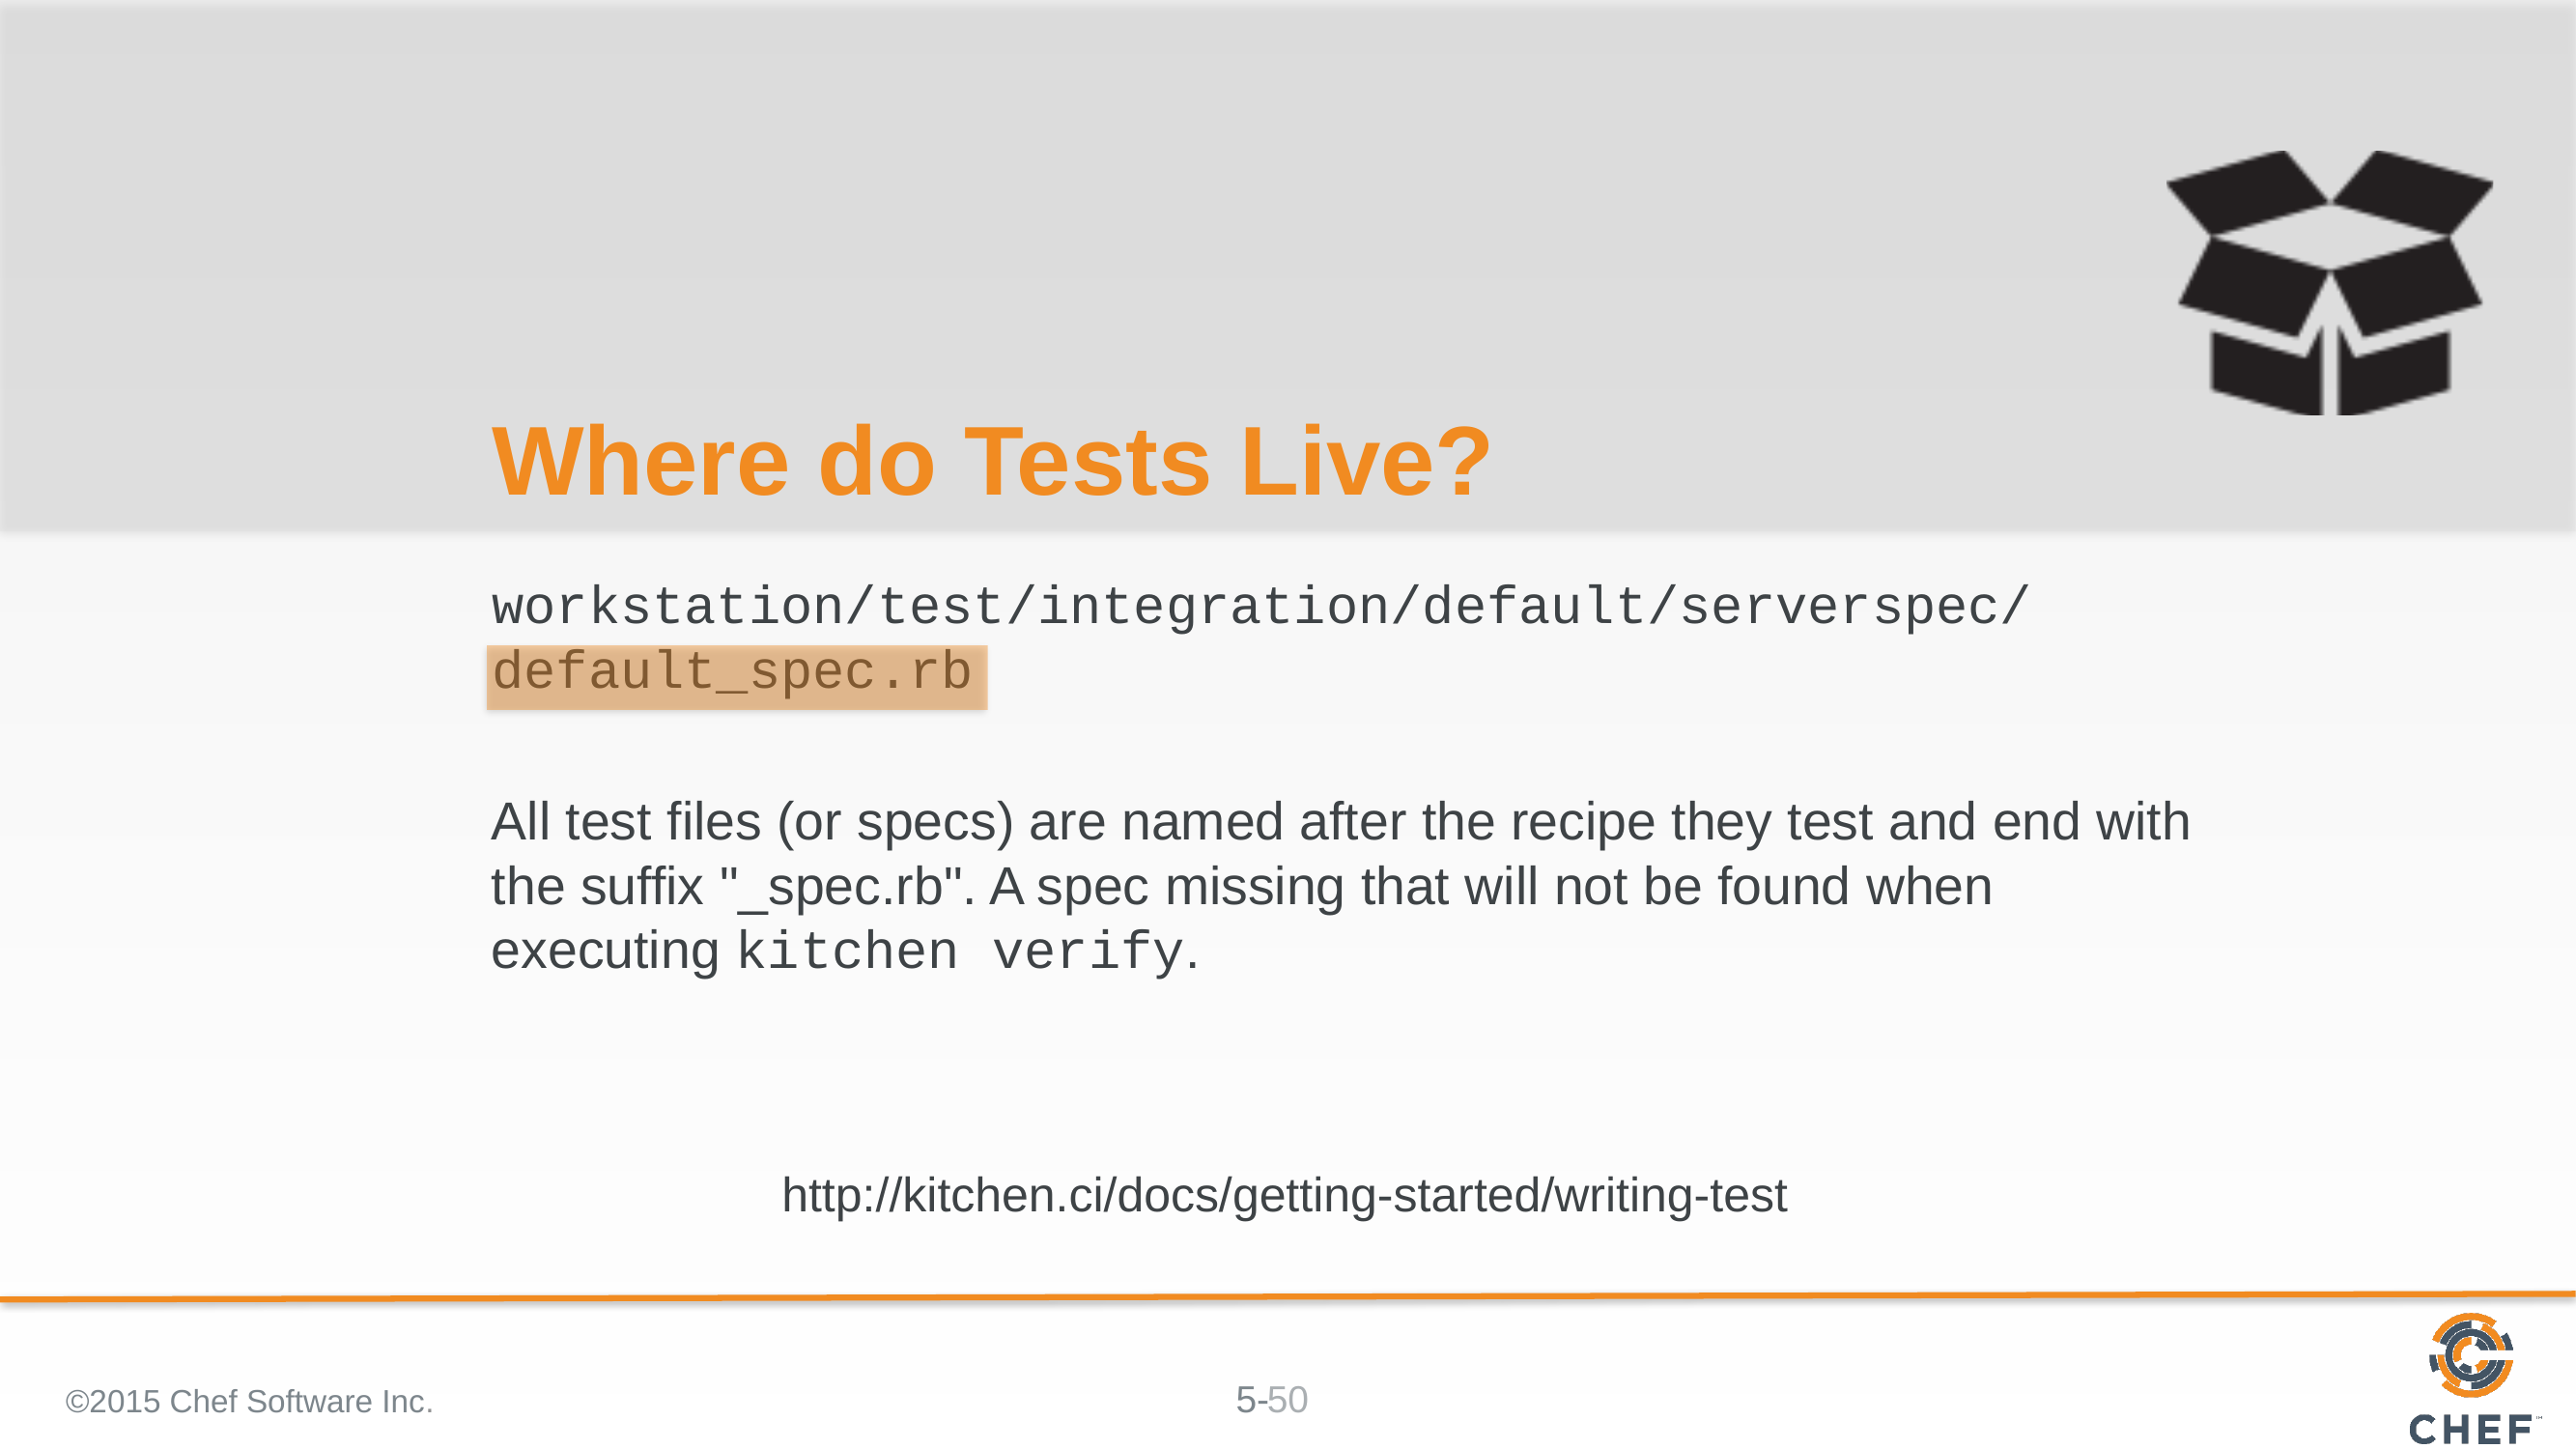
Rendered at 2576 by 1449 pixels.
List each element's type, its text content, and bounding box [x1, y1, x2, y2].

footer ©2015 Chef Software Inc. [51, 1359, 952, 1440]
subtitle workstation/test/integration/default/serverspec/default_spec.rb [477, 555, 2217, 665]
text_box http://kitchen.ci/docs/getting-started/writing-test [579, 1163, 1993, 1247]
text_box All test files (or specs) are named after the recipe they test and end with the suffix "_spec.rb". A spec missing that will not be found when executing kitchen verify. [477, 779, 2217, 987]
title Where do Tests Live? [477, 395, 2217, 531]
text_box [486, 644, 988, 711]
picture [2399, 1297, 2550, 1449]
slide_number 50 [998, 1359, 1578, 1437]
